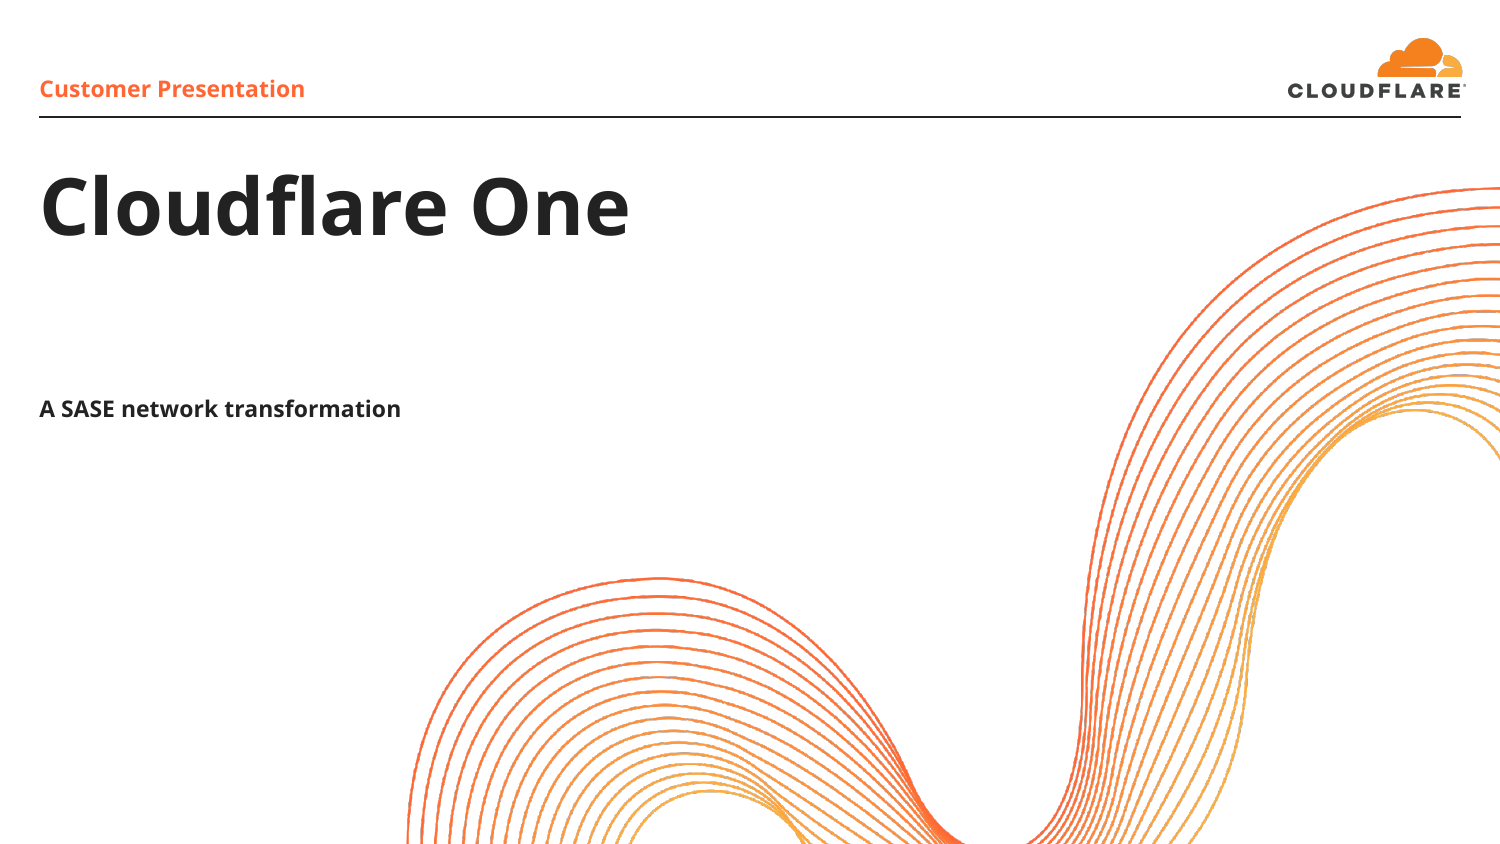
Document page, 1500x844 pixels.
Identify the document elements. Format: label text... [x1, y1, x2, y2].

list Customer Presentation [39, 63, 731, 102]
subtitle A SASE network transformation [39, 390, 731, 557]
title Cloudflare One [39, 156, 1096, 355]
picture [1288, 38, 1466, 98]
picture [406, 187, 1500, 844]
